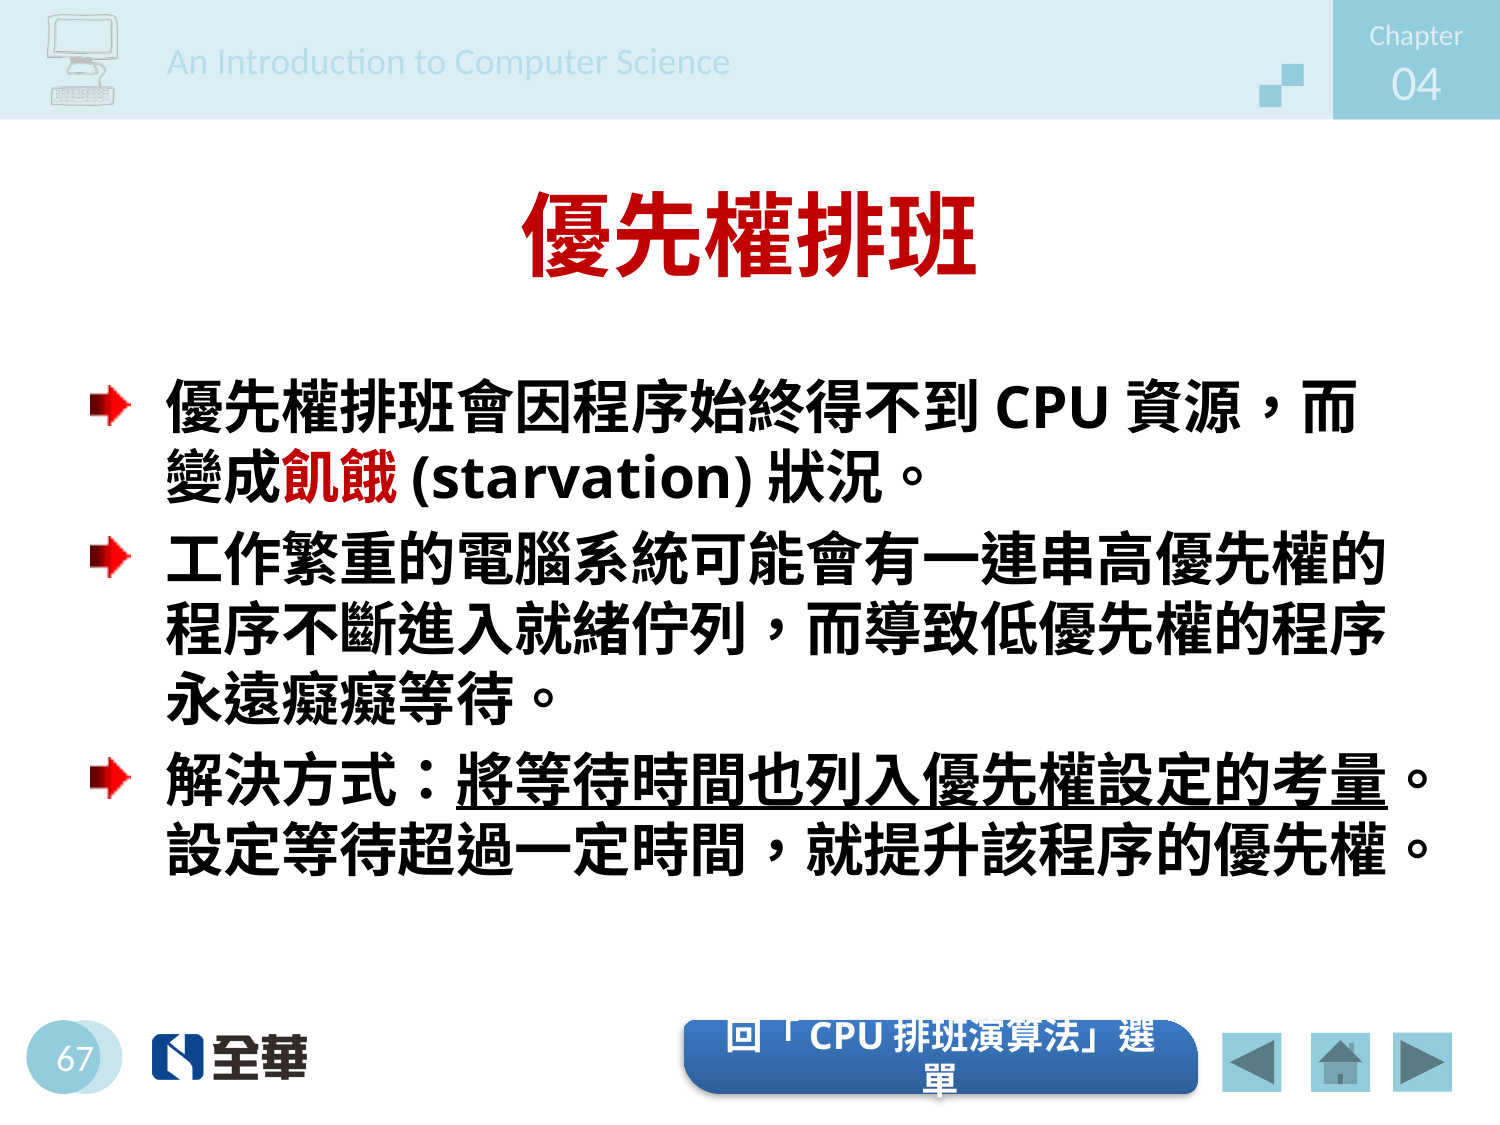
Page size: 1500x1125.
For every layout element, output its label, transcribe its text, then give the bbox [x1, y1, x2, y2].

title 優先權排班 [75, 138, 1425, 327]
picture [152, 1034, 307, 1080]
text_box 回「CPU排班演算法」選單 [683, 1020, 1198, 1094]
picture [47, 14, 118, 106]
list 優先權排班會因程序始終得不到CPU資源，而變成飢餓(starvation)狀況。 工作繁重的電腦系統可能會有一連串高優先權的程序不斷進入就緒佇列，而導致低優先權的程序永遠癡癡等待。 解決方式：將等待時間也列入優先權設定的考量。設定等待超過一定時間，就提升該程序的優先權。 [75, 363, 1425, 1005]
picture [90, 385, 131, 426]
picture [90, 757, 131, 799]
picture [90, 536, 131, 578]
